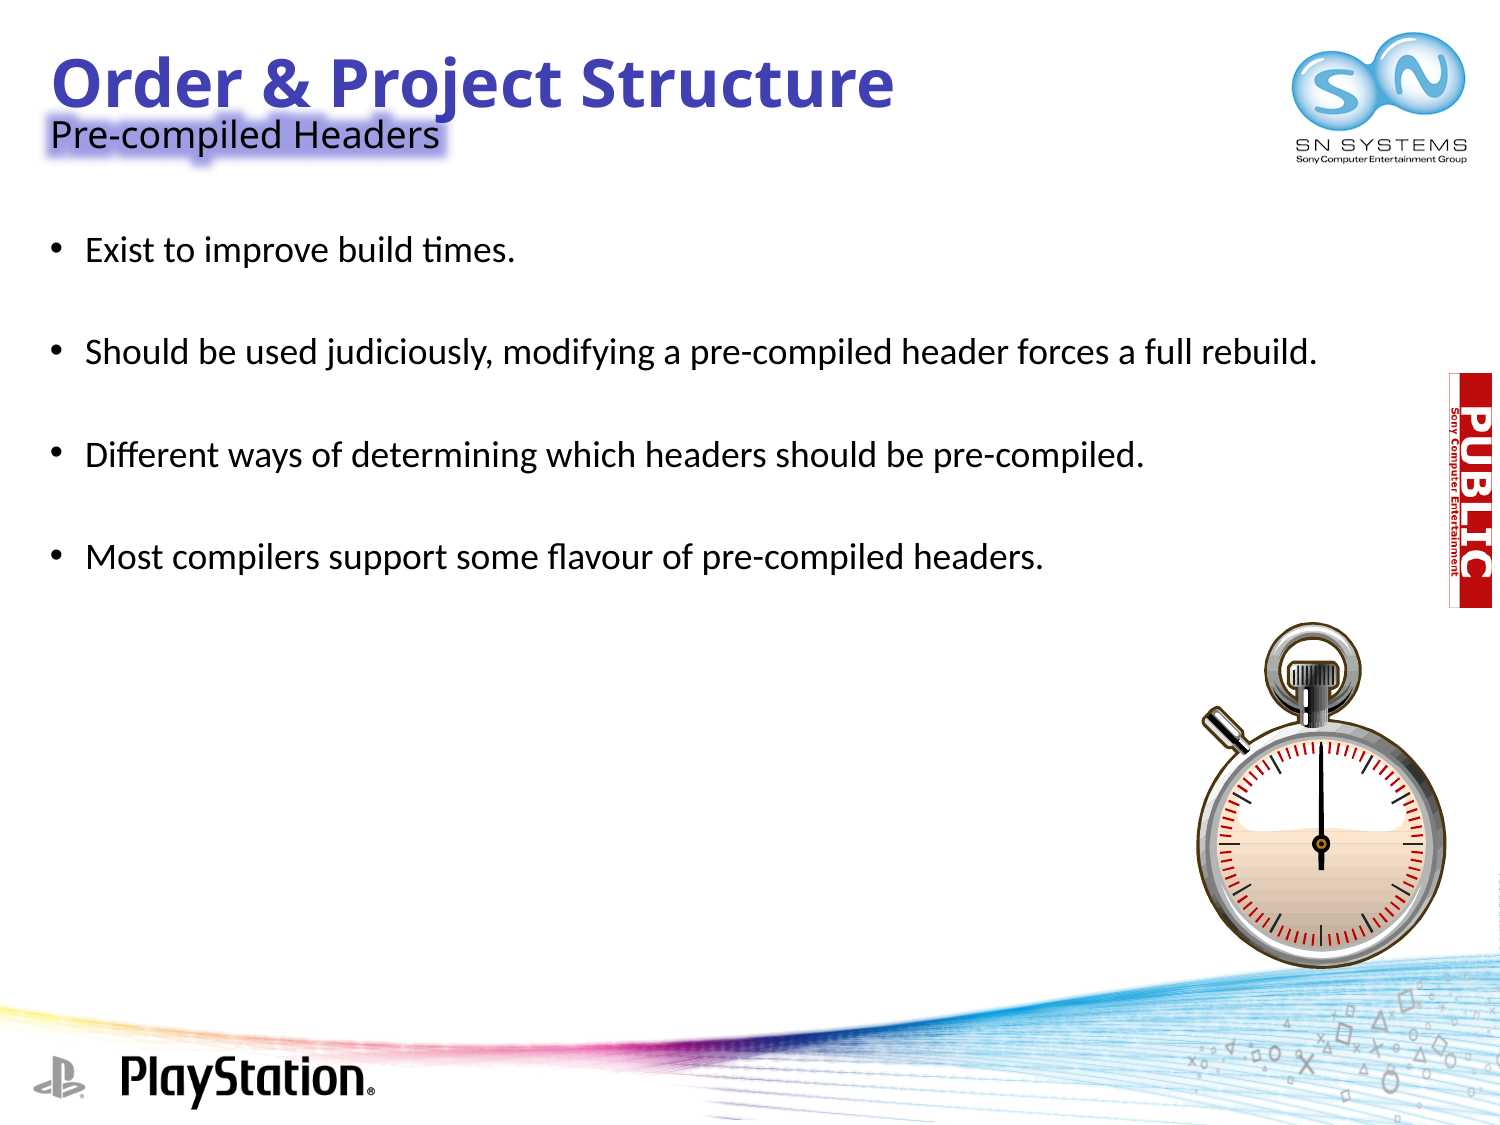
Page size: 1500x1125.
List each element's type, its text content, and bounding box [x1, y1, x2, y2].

picture [0, 0, 1500, 1125]
text_box Pre-compiled Headers [35, 103, 868, 164]
text_box Exist to improve build times. Should be used judiciously, modifying a pre-compiled header forces a full rebuild. Different ways of determining which headers should be pre-compiled. Most compilers support some flavour of pre-compiled headers. [35, 210, 1371, 585]
text_box Order & Project Structure [35, 33, 1172, 128]
